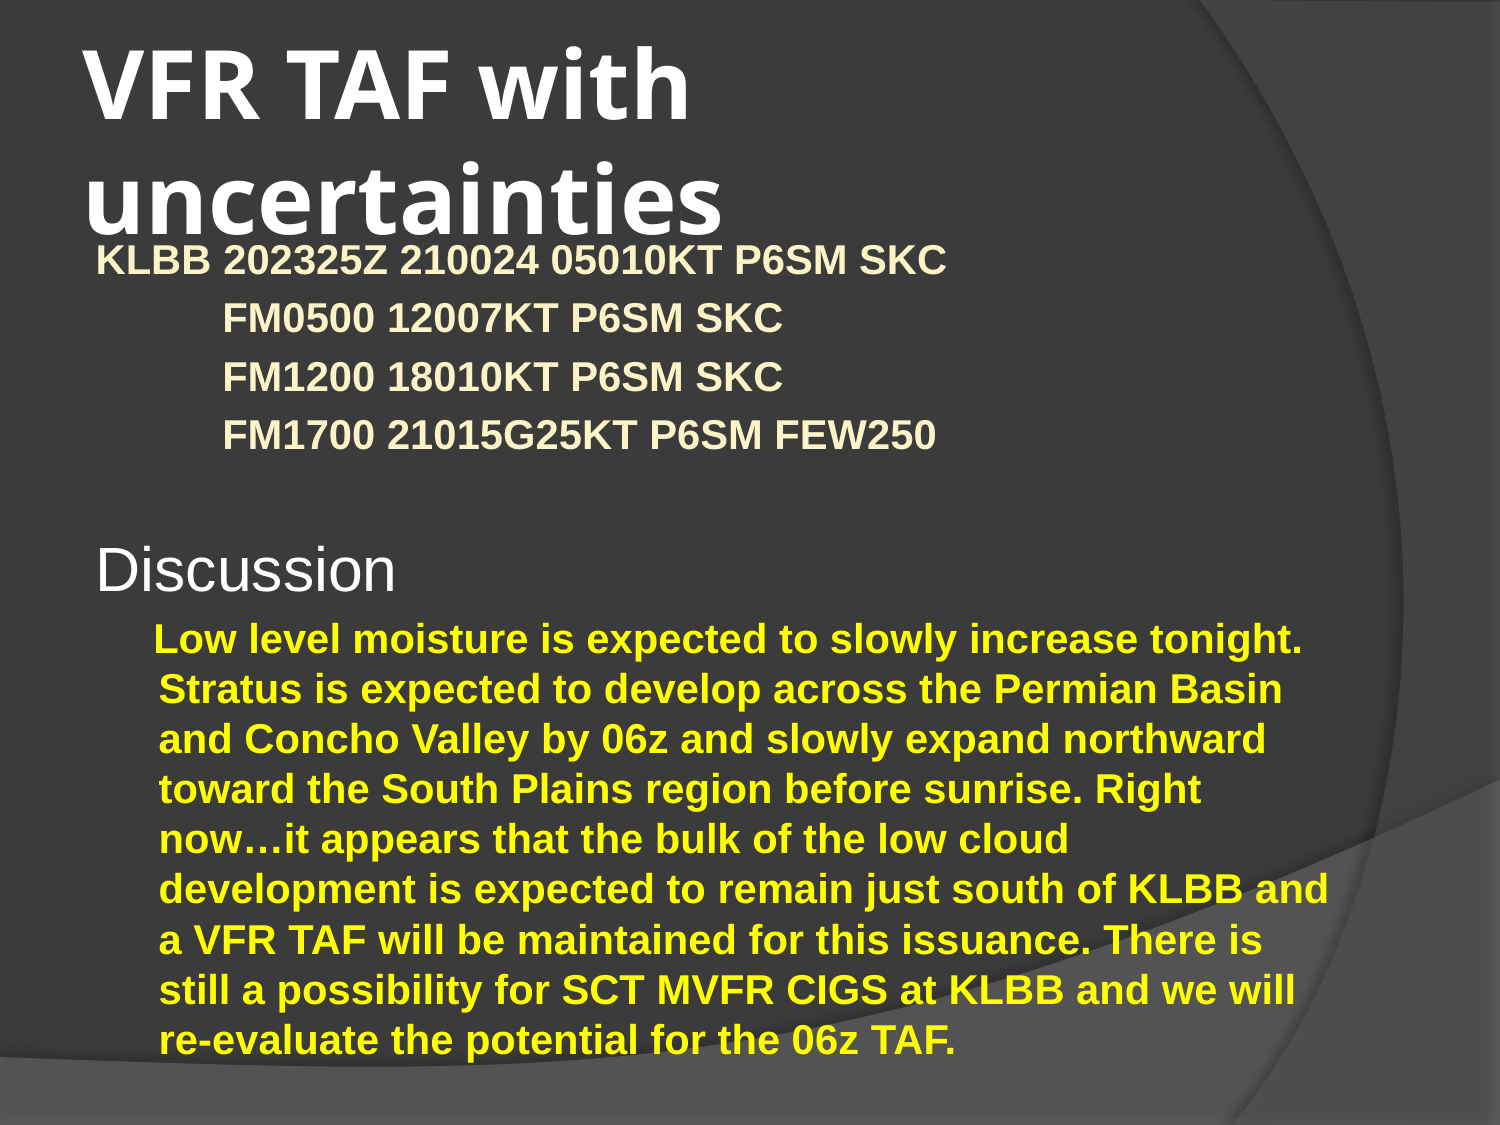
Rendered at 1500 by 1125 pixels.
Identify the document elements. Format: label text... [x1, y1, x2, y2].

list KLBB 202325Z 210024 05010KT P6SM SKC FM0500 12007KT P6SM SKC FM1200 18010KT P6SM SKC FM1700 21015G25KT P6SM FEW250 Discussion Low level moisture is expected to slowly increase tonight. Stratus is expected to develop across the Permian Basin and Concho Valley by 06z and slowly expand northward toward the South Plains region before sunrise. Right now…it appears that the bulk of the low cloud development is expected to remain just south of KLBB and a VFR TAF will be maintained for this issuance. There is still a possibility for SCT MVFR CIGS at KLBB and we will re-evaluate the potential for the 06z TAF. [75, 224, 1350, 1125]
title VFR TAF with uncertainties [75, 45, 1300, 224]
